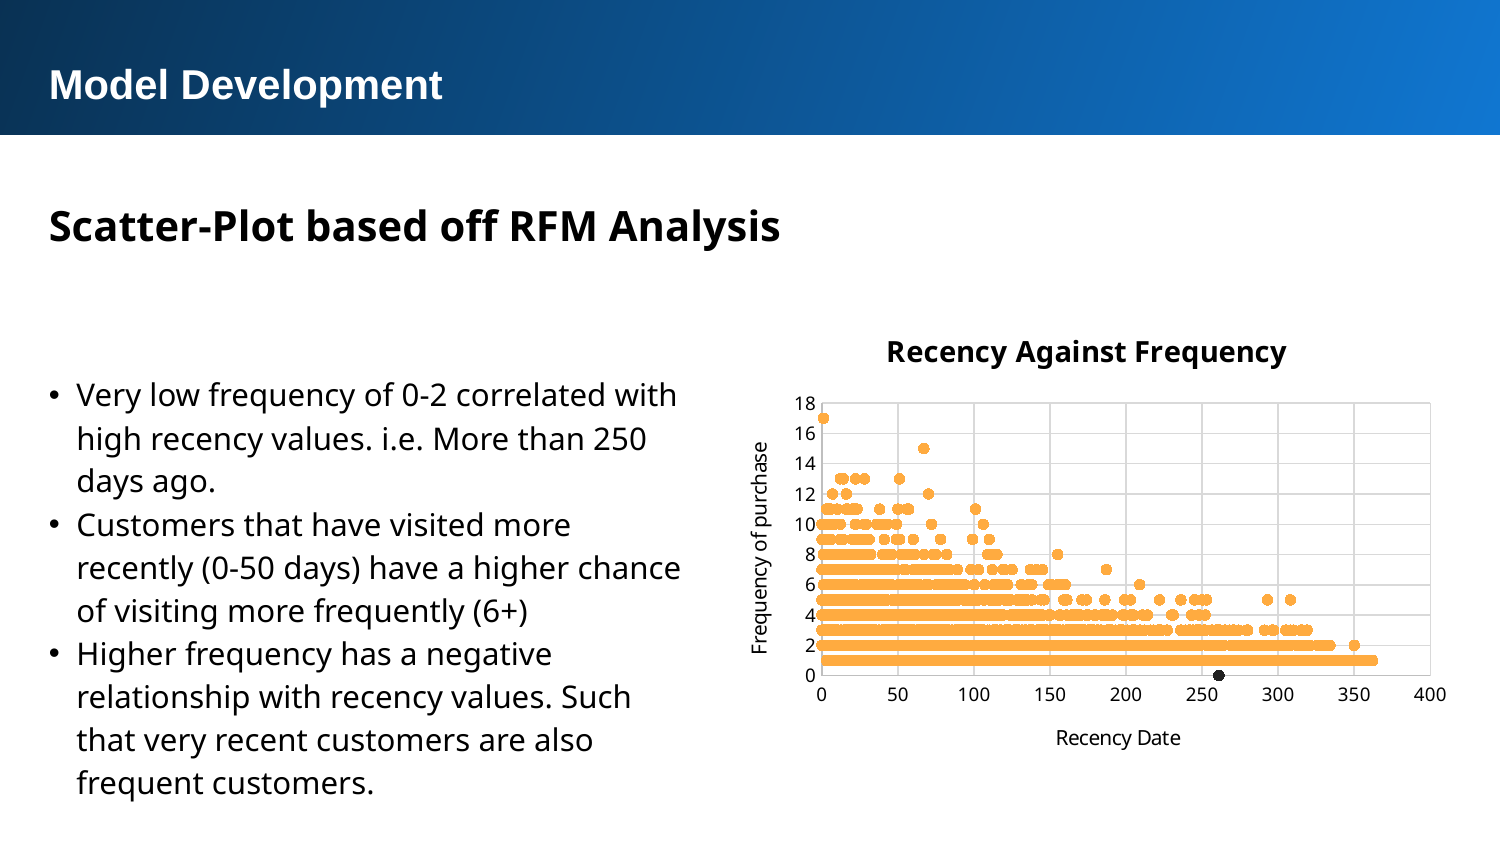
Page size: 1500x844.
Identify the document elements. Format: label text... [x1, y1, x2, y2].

text_box [0, 0, 1500, 135]
text_box Scatter-Plot based off RFM Analysis [33, 177, 1439, 266]
text_box Model Development [33, 43, 1439, 124]
chart [711, 304, 1463, 784]
text_box Very low frequency of 0-2 correlated with high recency values. i.e. More than 250 days ago. Customers that have visited more recently (0-50 days) have a higher chance of visiting more frequently (6+) Higher frequency has a negative relationship with recency values. Such that very recent customers are also frequent customers. [33, 355, 712, 816]
